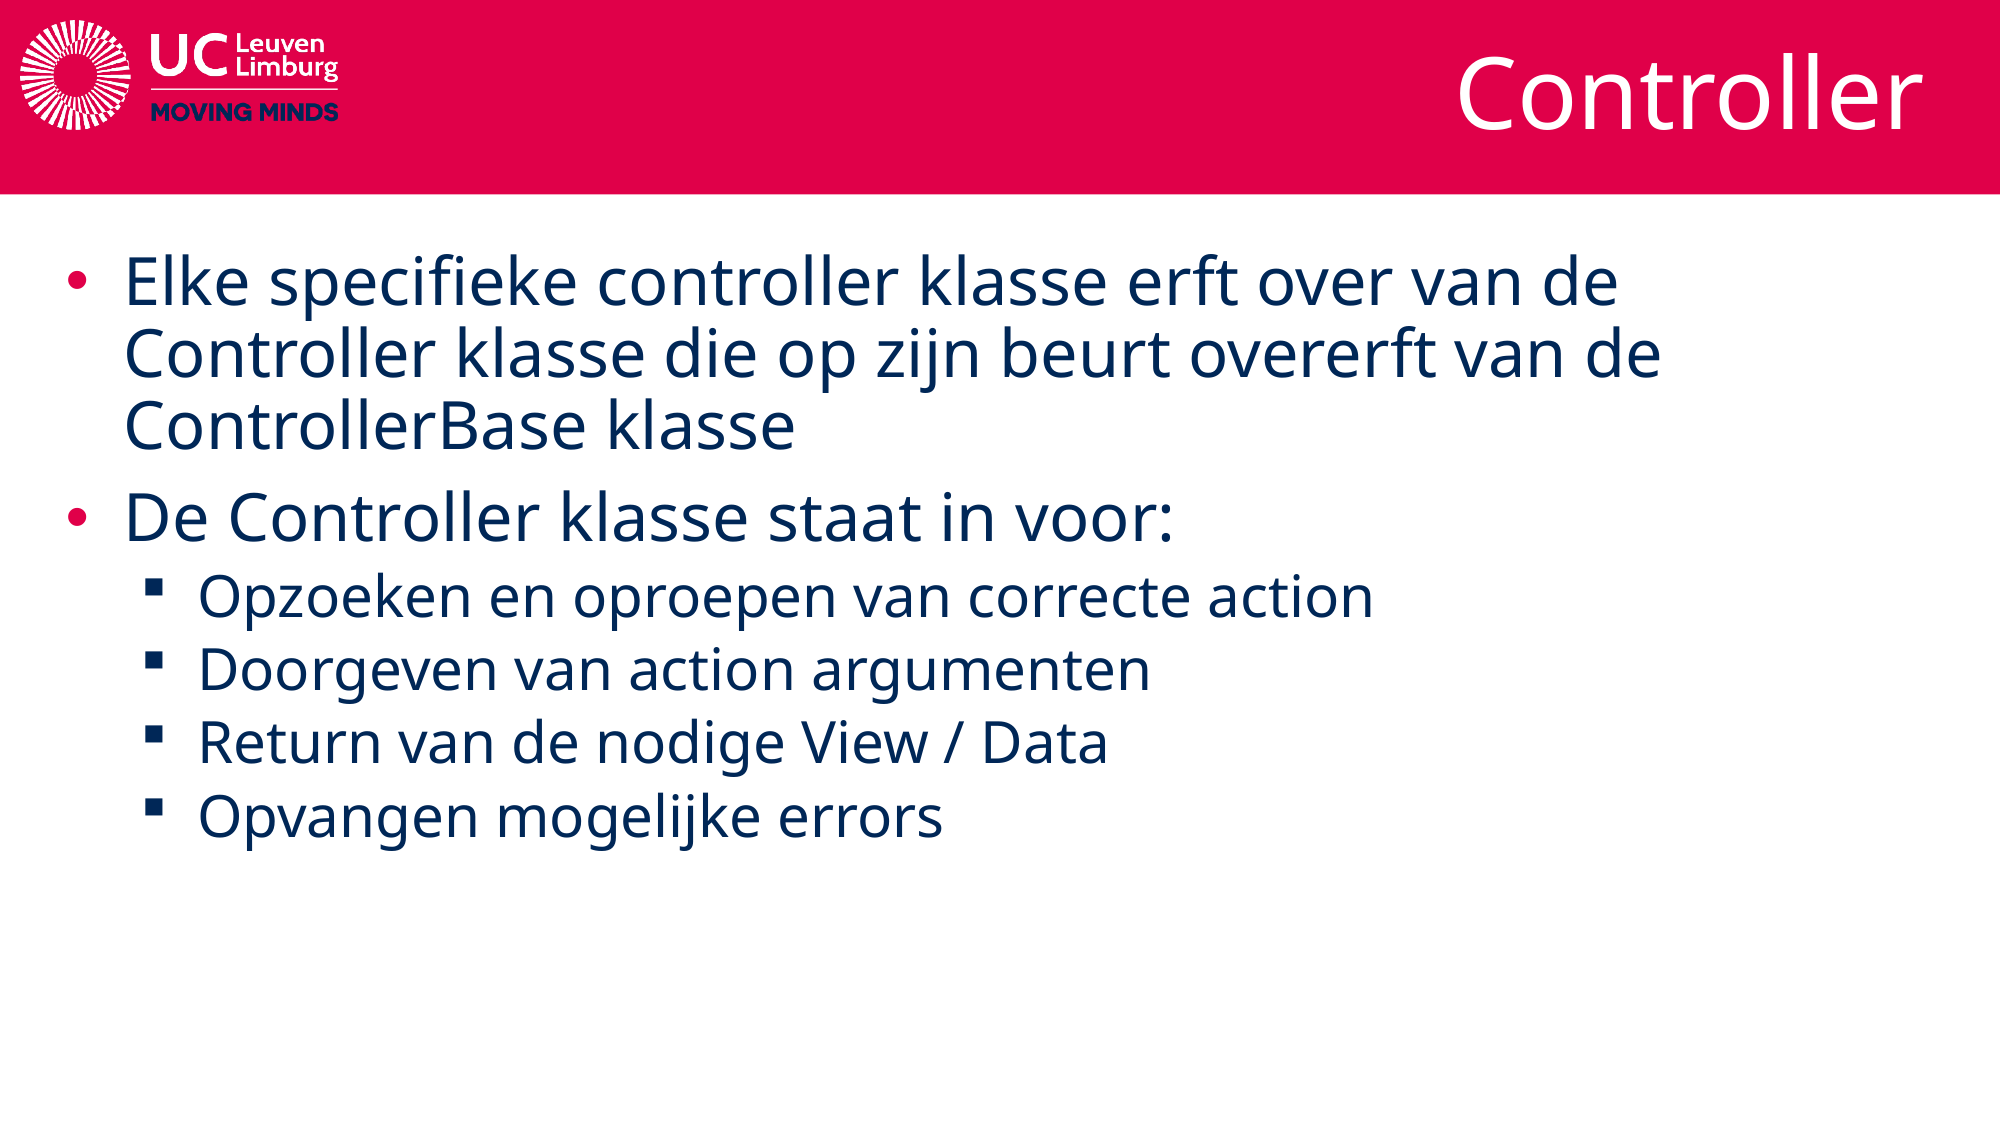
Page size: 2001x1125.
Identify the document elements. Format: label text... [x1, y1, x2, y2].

picture [20, 20, 338, 130]
list Elke specifieke controller klasse erft over van de Controller klasse die op zijn beurt overerft van de ControllerBase klasse De Controller klasse staat in voor: Opzoeken en oproepen van correcte action Doorgeven van action argumenten Return van de nodige View / Data Opvangen mogelijke errors [50, 240, 1940, 1078]
title Controller [358, 0, 1940, 195]
